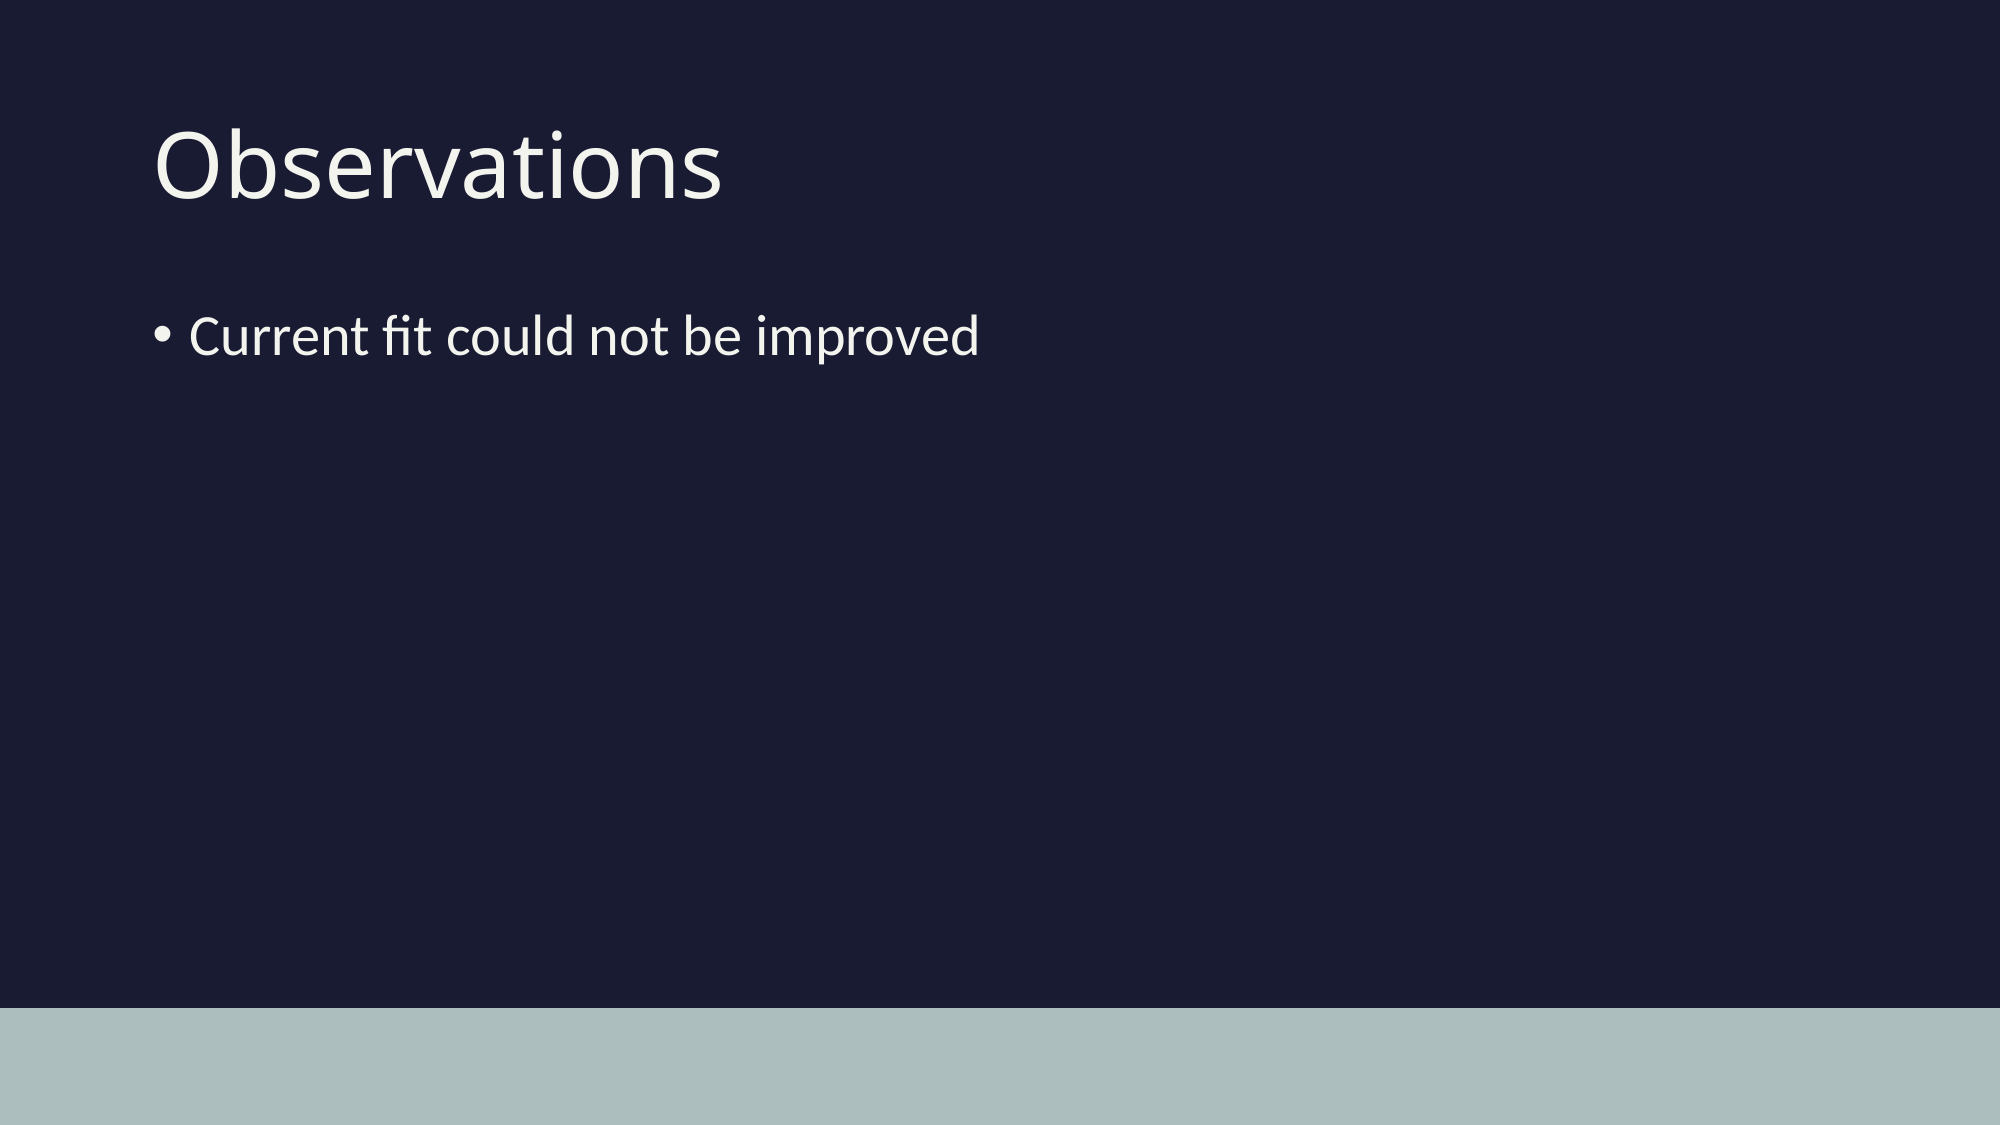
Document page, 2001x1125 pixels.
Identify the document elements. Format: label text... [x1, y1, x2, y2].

list Current fit could not be improved [137, 297, 1863, 980]
title Observations [137, 59, 1863, 278]
